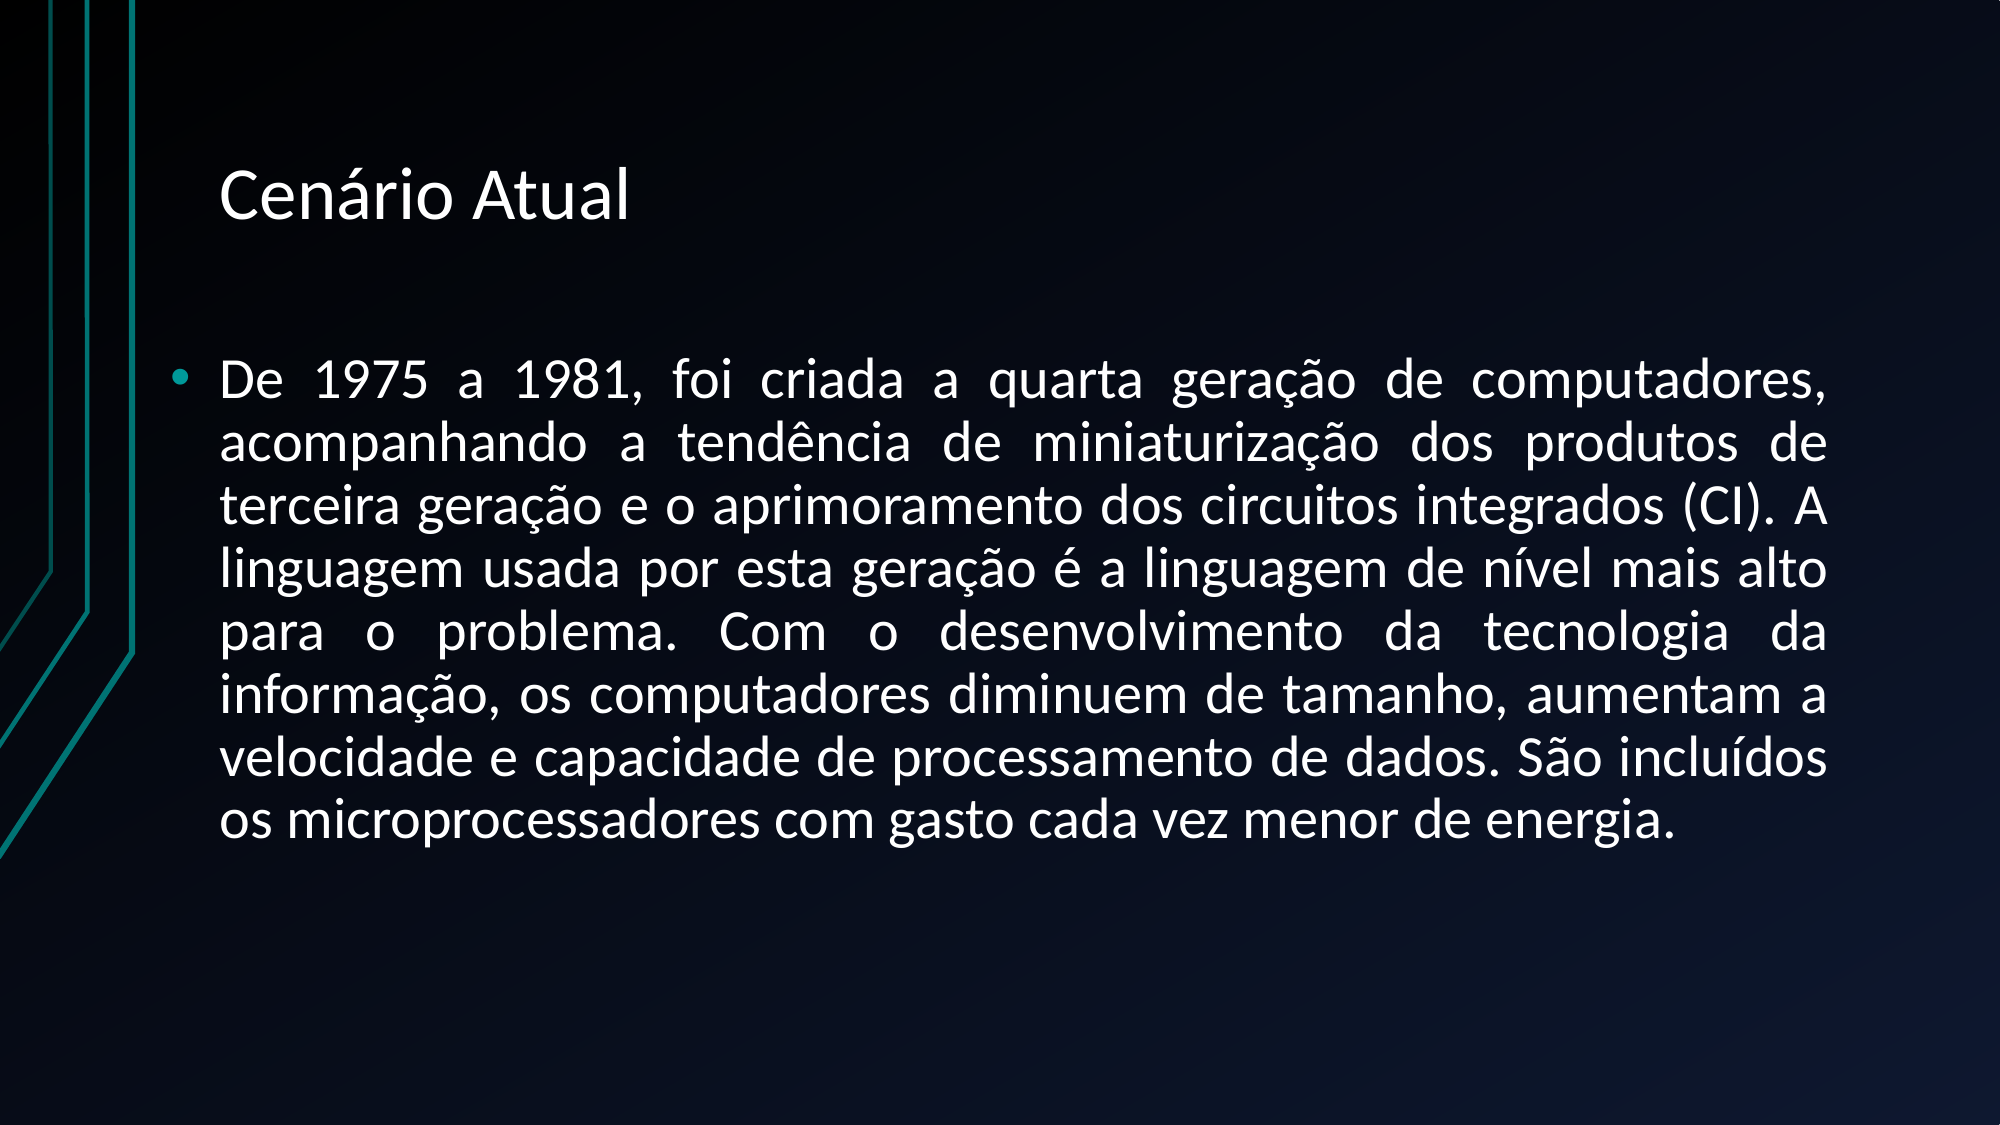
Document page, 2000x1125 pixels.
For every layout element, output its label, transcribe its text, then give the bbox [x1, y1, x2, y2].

title Cenário Atual [199, 45, 1900, 246]
list De 1975 a 1981, foi criada a quarta geração de computadores, acompanhando a tendência de miniaturização dos produtos de terceira geração e o aprimoramento dos circuitos integrados (CI). A linguagem usada por esta geração é a linguagem de nível mais alto para o problema. Com o desenvolvimento da tecnologia da informação, os computadores diminuem de tamanho, aumentam a velocidade e capacidade de processamento de dados. São incluídos os microprocessadores com gasto cada vez menor de energia. [149, 338, 1850, 1071]
